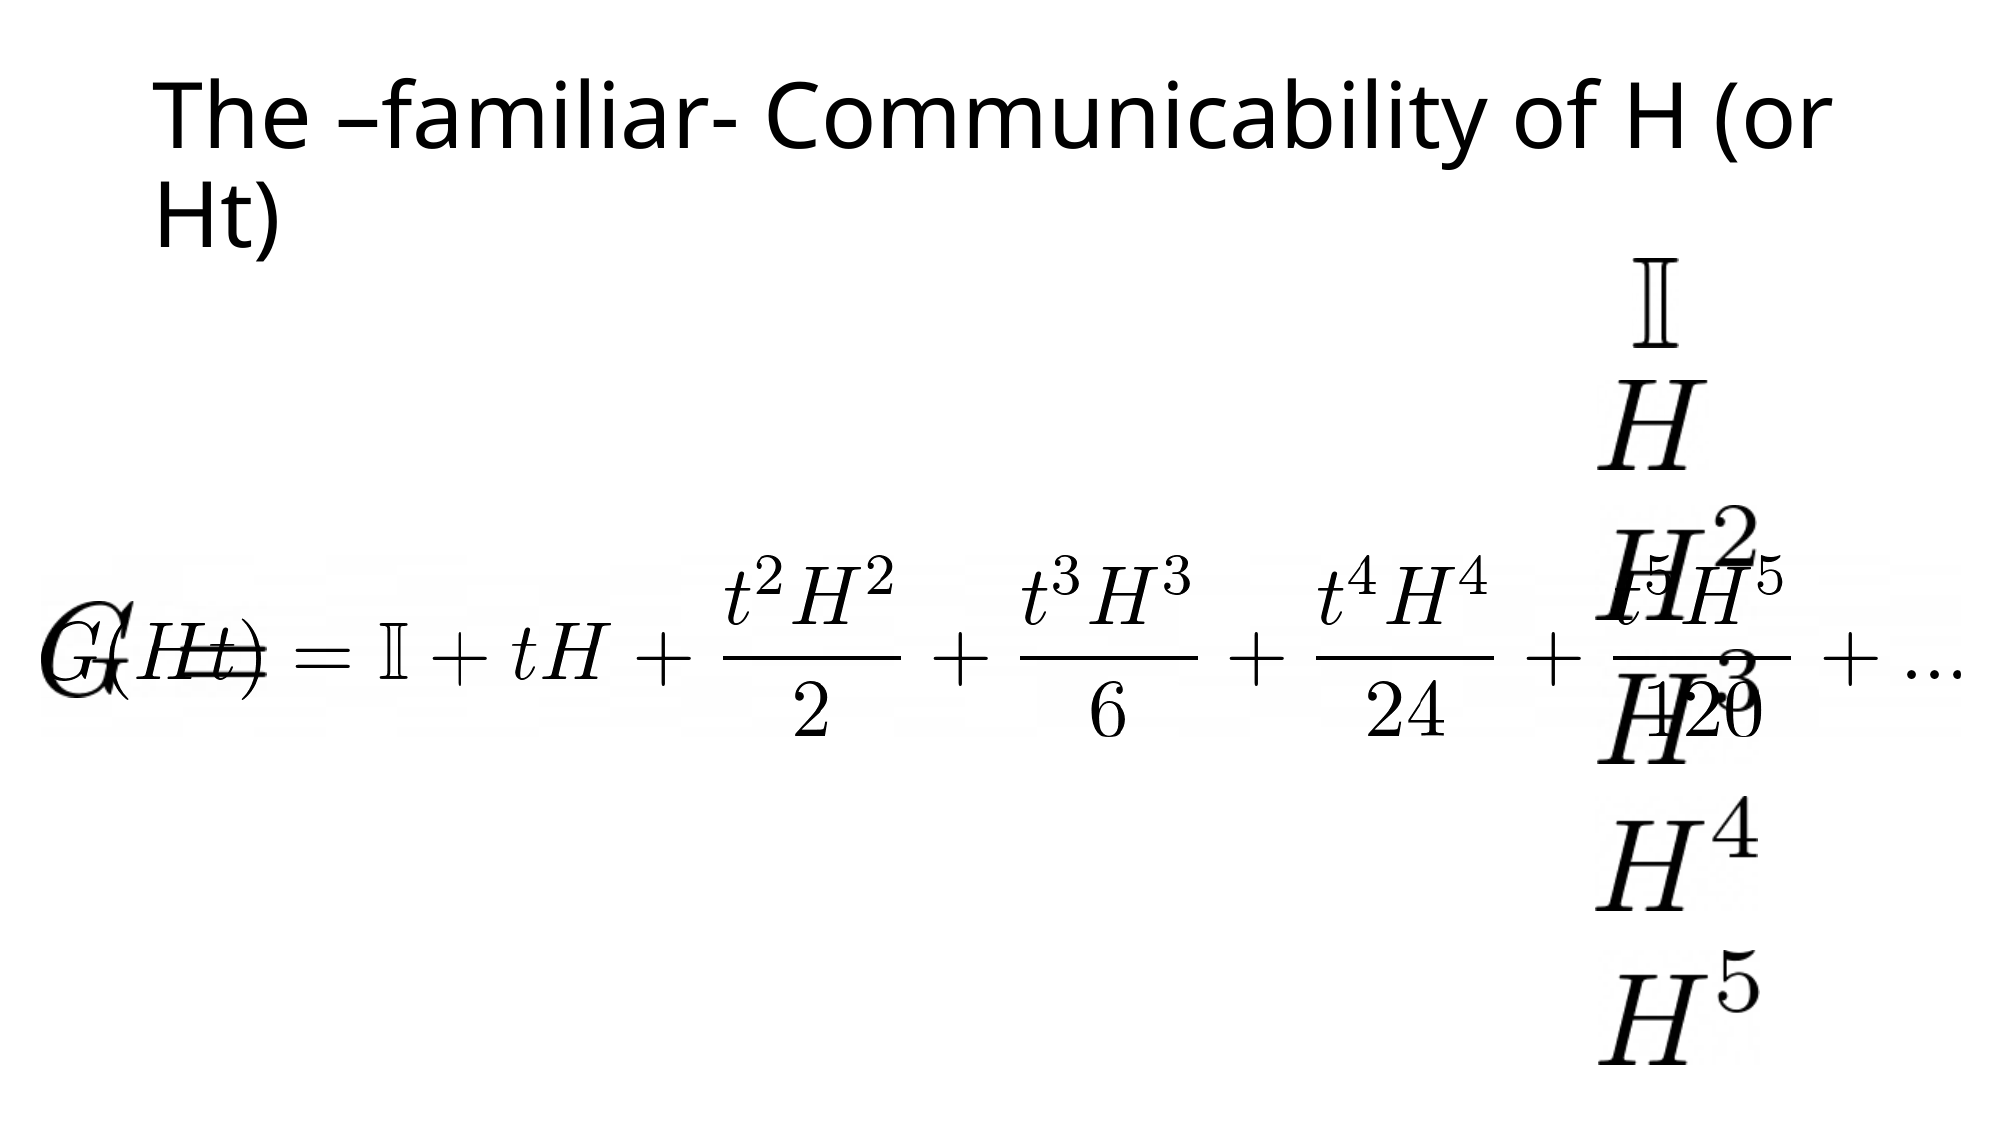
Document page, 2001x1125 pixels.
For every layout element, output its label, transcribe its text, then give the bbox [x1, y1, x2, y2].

title The –familiar- Communicability of H (or Ht) [137, 59, 1863, 278]
picture [1595, 796, 1758, 911]
picture [1597, 380, 1709, 470]
picture [1598, 950, 1760, 1066]
picture [41, 505, 1961, 764]
picture [1632, 258, 1679, 348]
